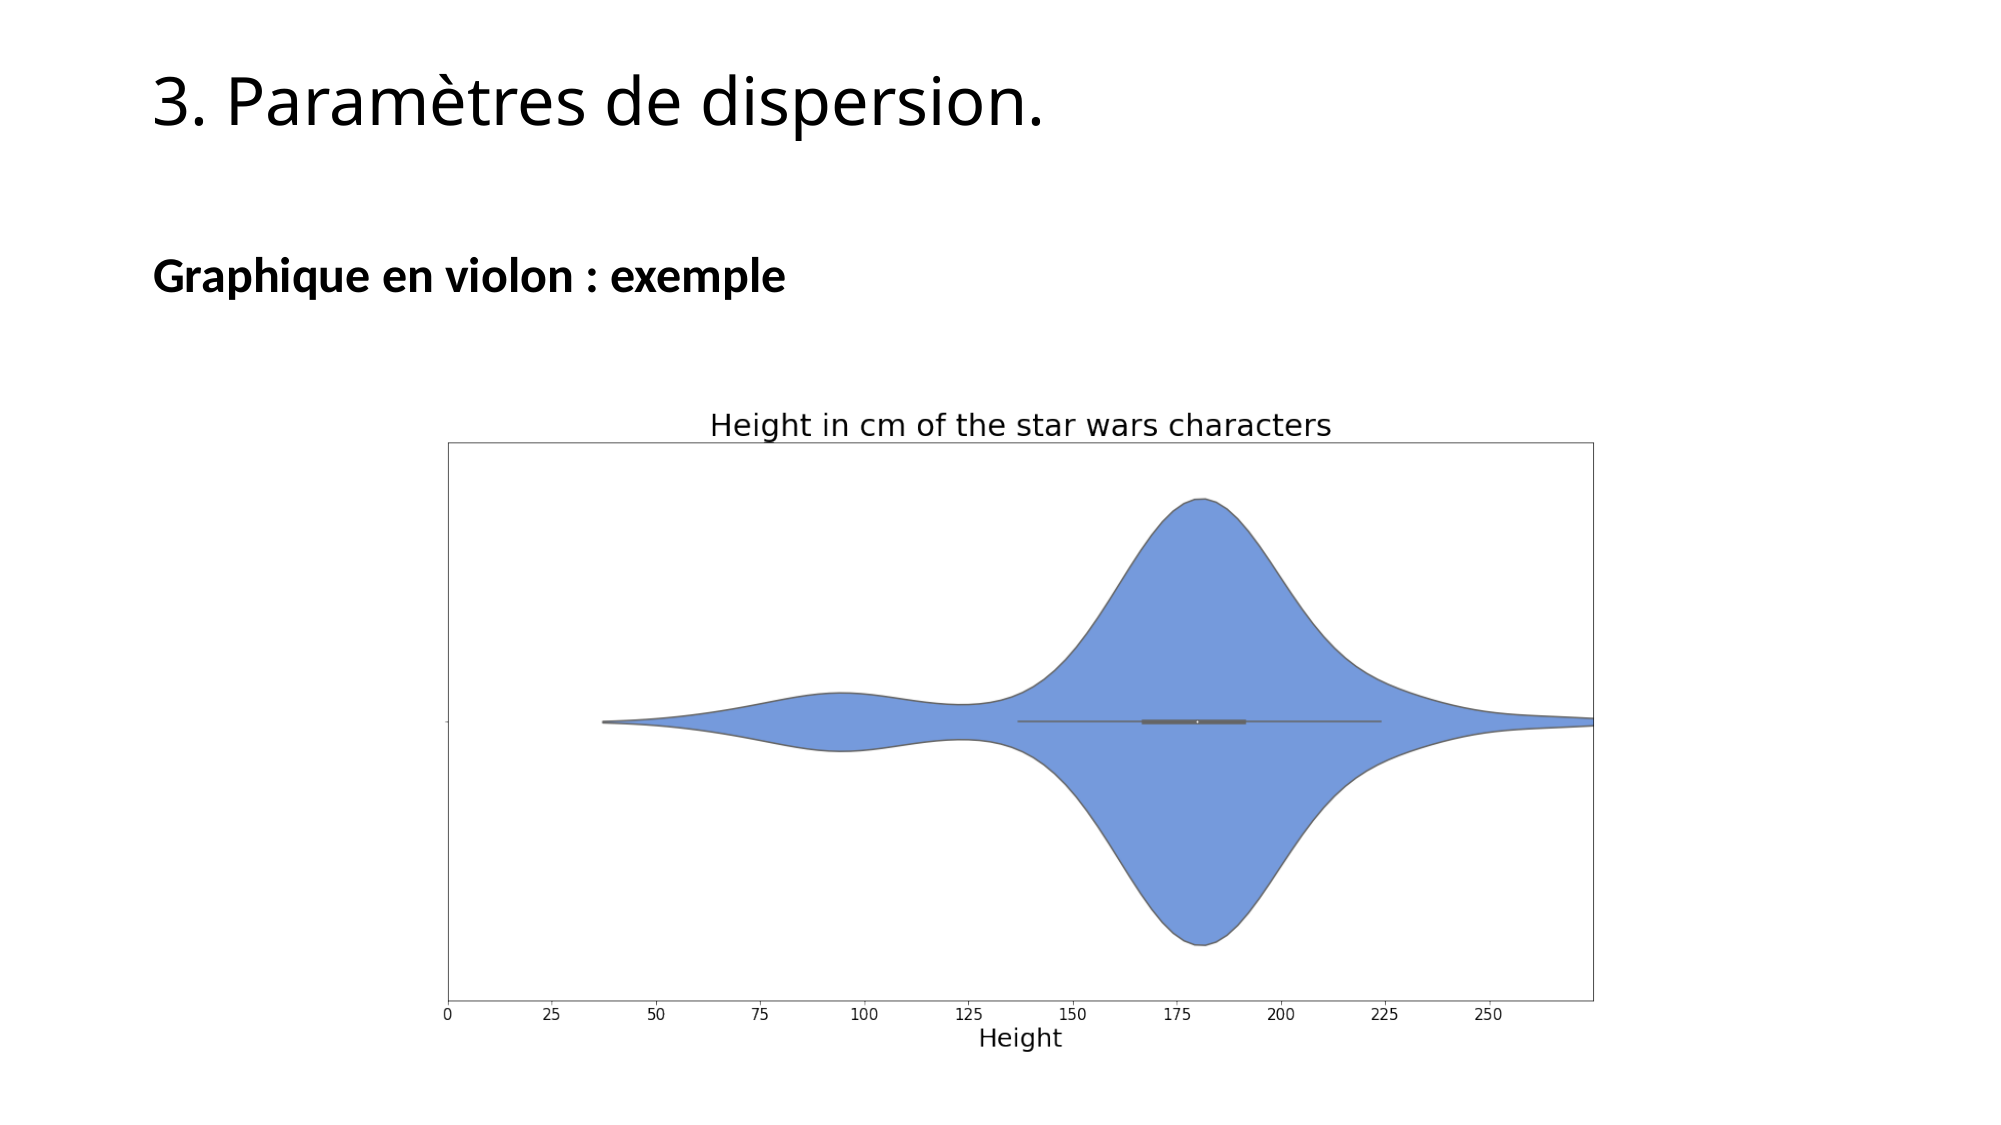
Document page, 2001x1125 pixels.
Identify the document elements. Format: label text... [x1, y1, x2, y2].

text_box Graphique en violon : exemple [138, 234, 1866, 310]
text_box 3. Paramètres de dispersion. [137, 59, 1863, 155]
picture [263, 354, 1741, 1093]
